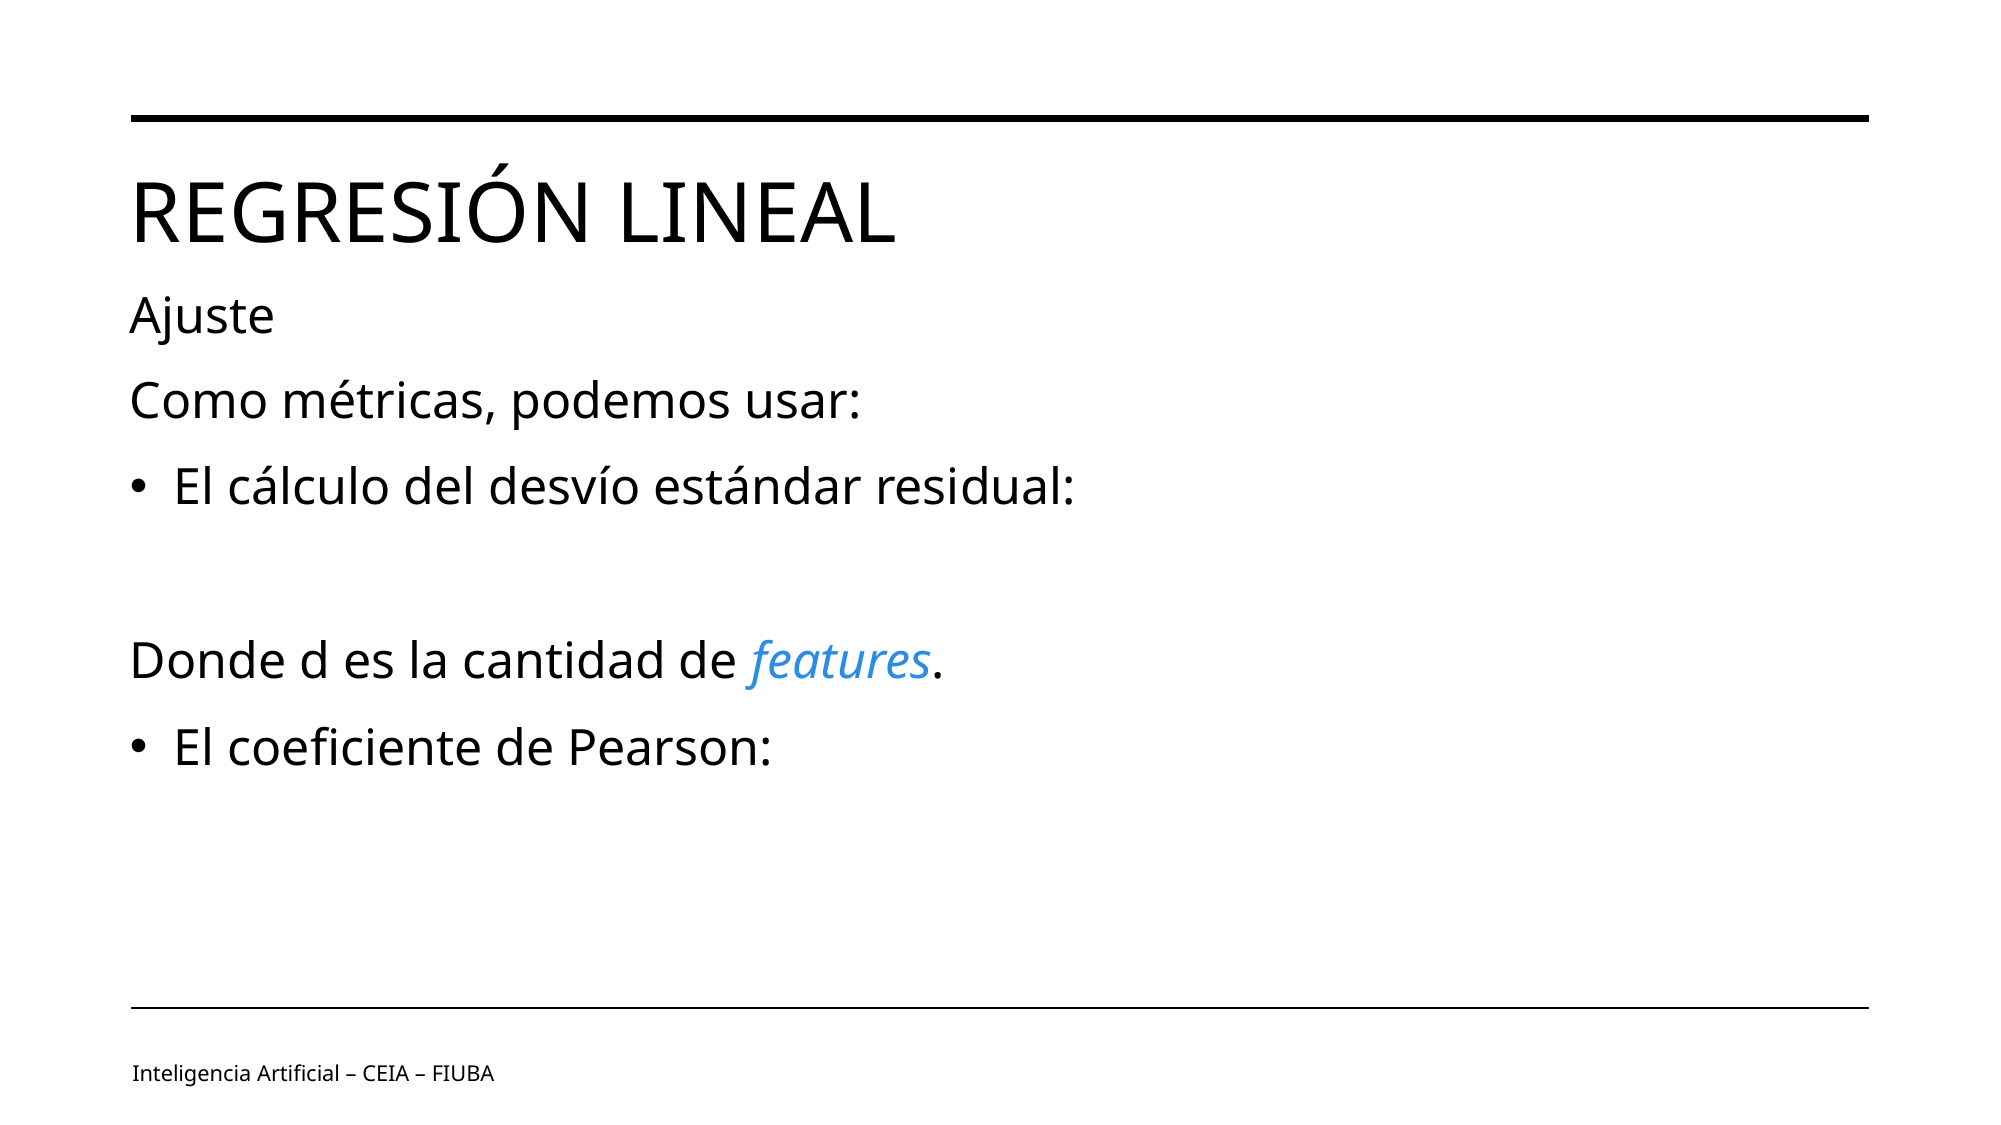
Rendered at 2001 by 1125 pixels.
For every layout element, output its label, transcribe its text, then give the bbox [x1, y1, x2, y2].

footer Inteligencia Artificial – CEIA – FIUBA [117, 1042, 862, 1103]
title Regresión Lineal [114, 151, 1869, 290]
text_box Ajuste [114, 275, 1377, 351]
